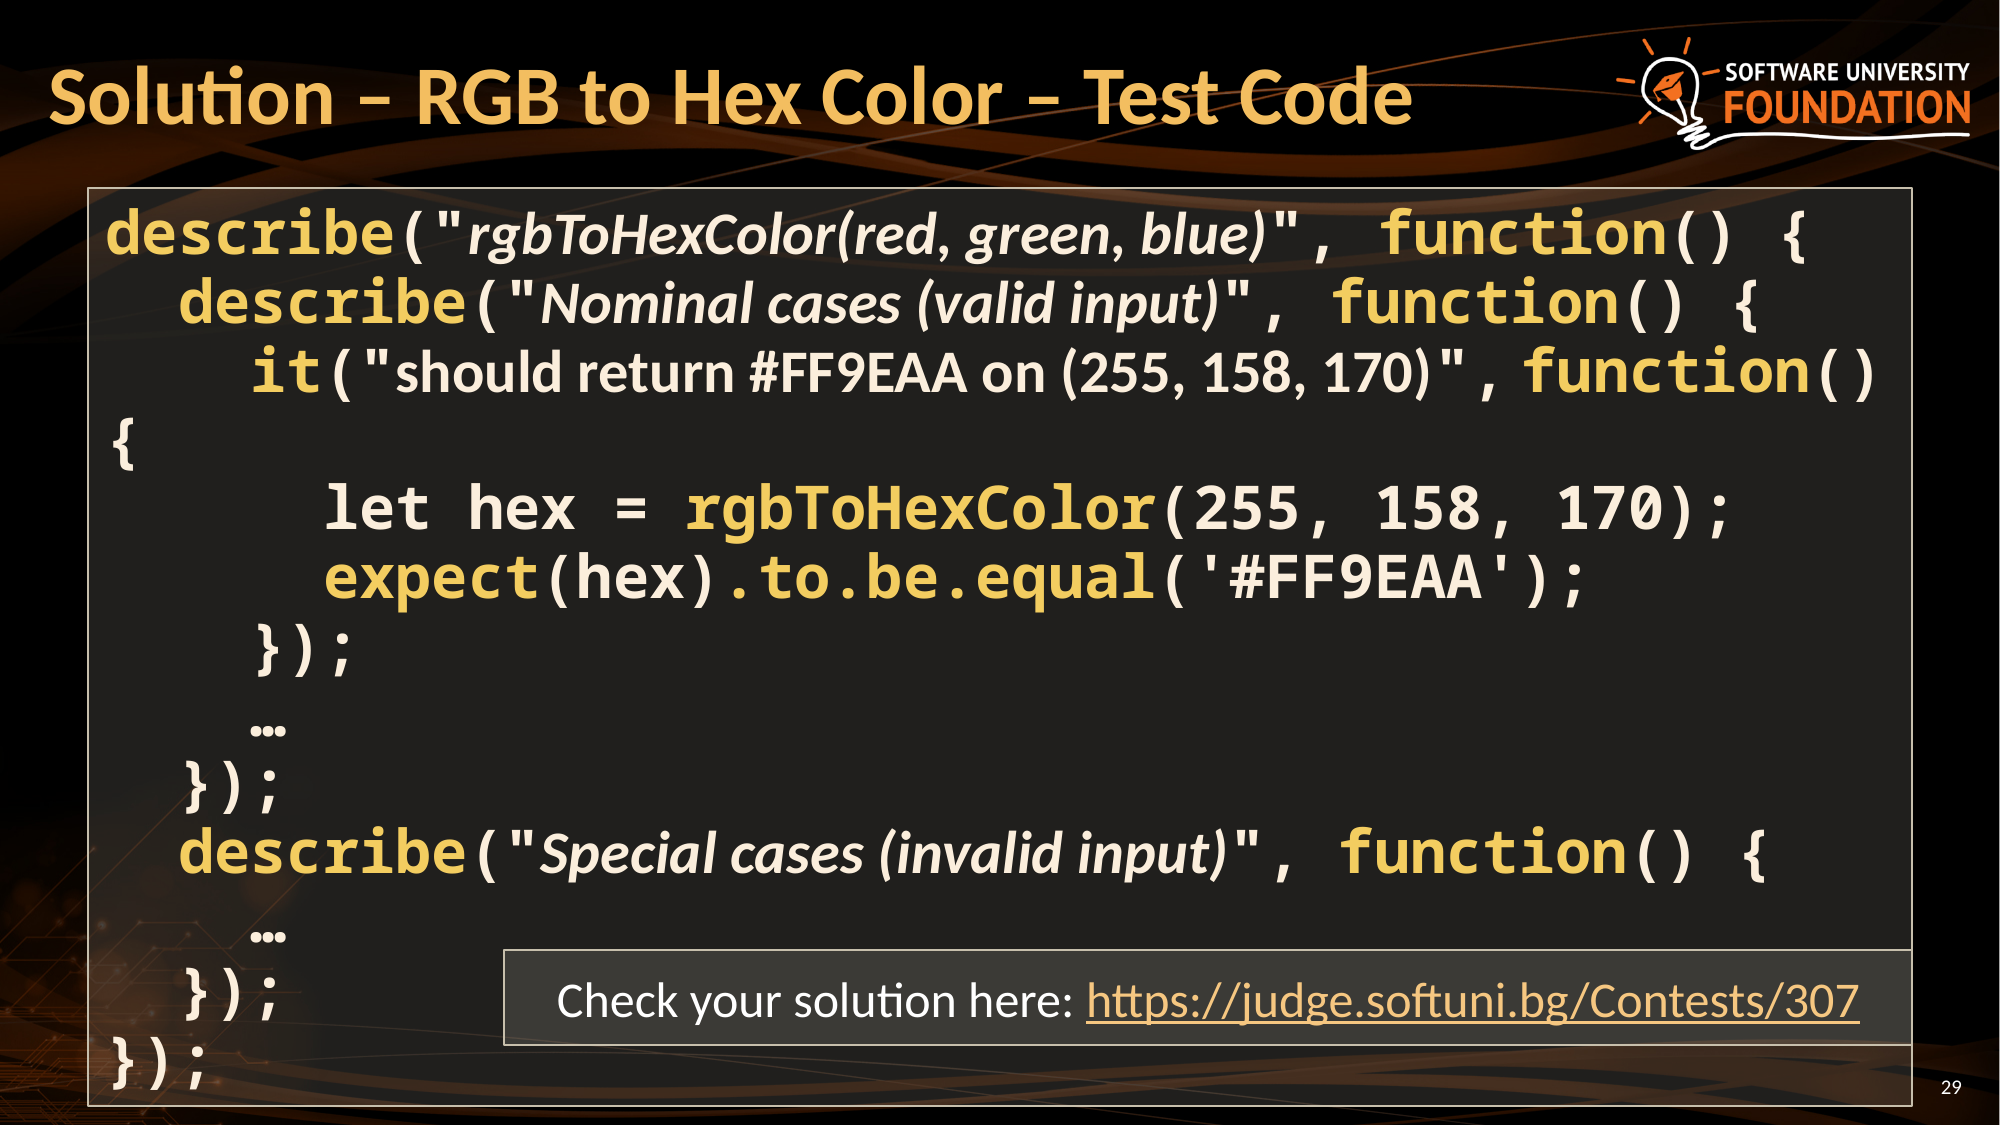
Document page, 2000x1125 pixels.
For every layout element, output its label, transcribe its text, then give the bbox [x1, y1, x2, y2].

title Solution – RGB to Hex Color – Test Code [30, 6, 1602, 189]
picture [0, 0, 2000, 1125]
slide_number 29 [1913, 1070, 1968, 1103]
text_box Check your solution here: https://judge.softuni.bg/Contests/307 [504, 949, 1913, 1046]
text_box describe("rgbToHexColor(red, green, blue)", function() { describe("Nominal cases (valid input)", function() { it("should return #FF9EAA on (255, 158, 170)", function() { let hex = rgbToHexColor(255, 158, 170); expect(hex).to.be.equal('#FF9EAA'); }); … }); describe("Special cases (invalid input)", function() { … }); }); [87, 187, 1913, 1106]
